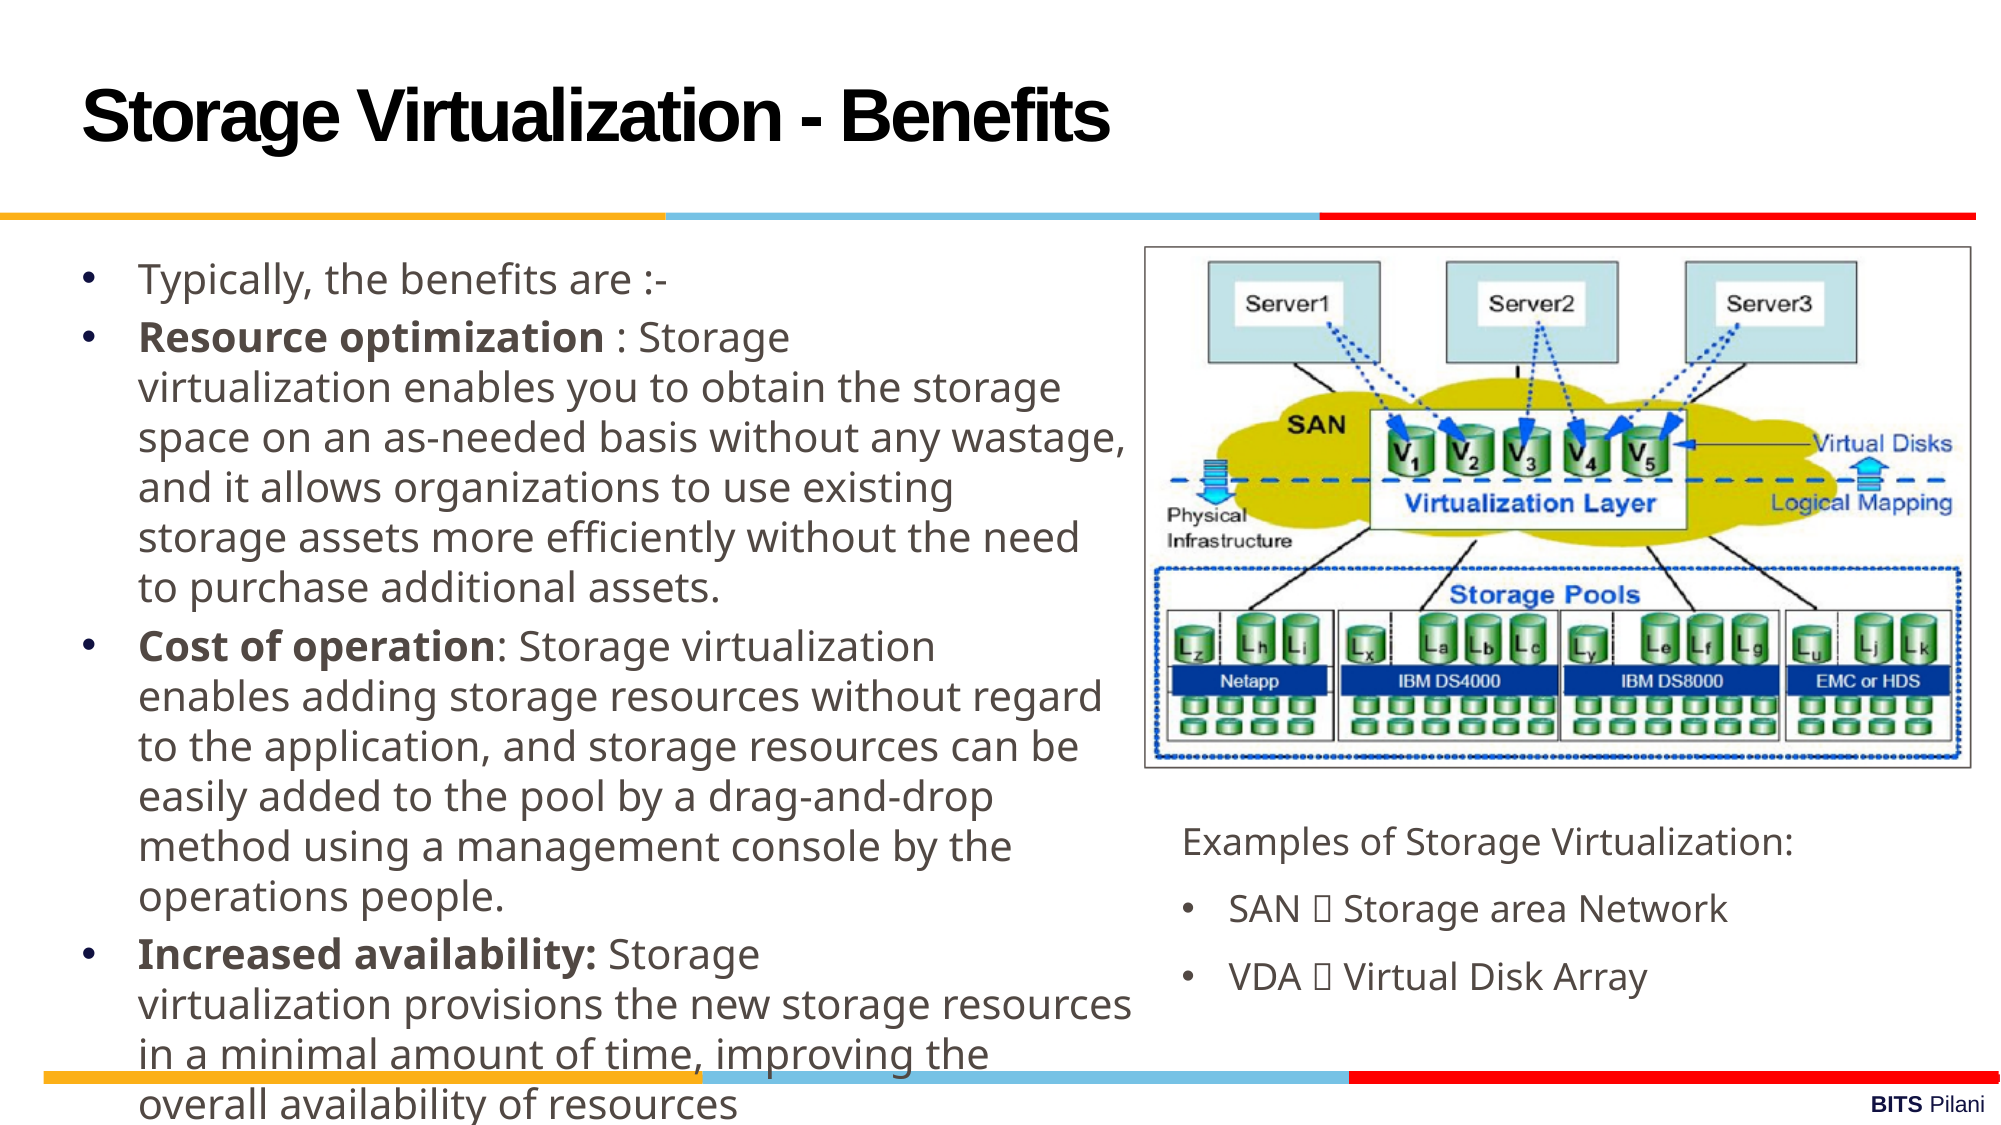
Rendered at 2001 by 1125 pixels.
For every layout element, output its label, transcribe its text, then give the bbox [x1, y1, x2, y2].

text_box Examples of Storage Virtualization: SAN  Storage area Network VDA  Virtual Disk Array [1166, 787, 1973, 1005]
picture [1143, 245, 1973, 770]
list Typically, the benefits are :- ​ Resource optimization : Storage virtualization enables you to obtain the storage space on an as-needed basis without any wastage, and it allows organizations to use existing storage assets more efficiently without the need to purchase additional assets.​ Cost of operation: Storage virtualization enables adding storage resources without regard to the application, and storage resources can be easily added to the pool by a drag-and-drop method using a management console by the operations people.​ Increased availability: Storage virtualization provisions the new storage resources in a minimal amount of time, improving the overall availability of resources​ Improved performance​ [66, 245, 1167, 988]
list Storage Virtualization - Benefits [66, 24, 1951, 213]
